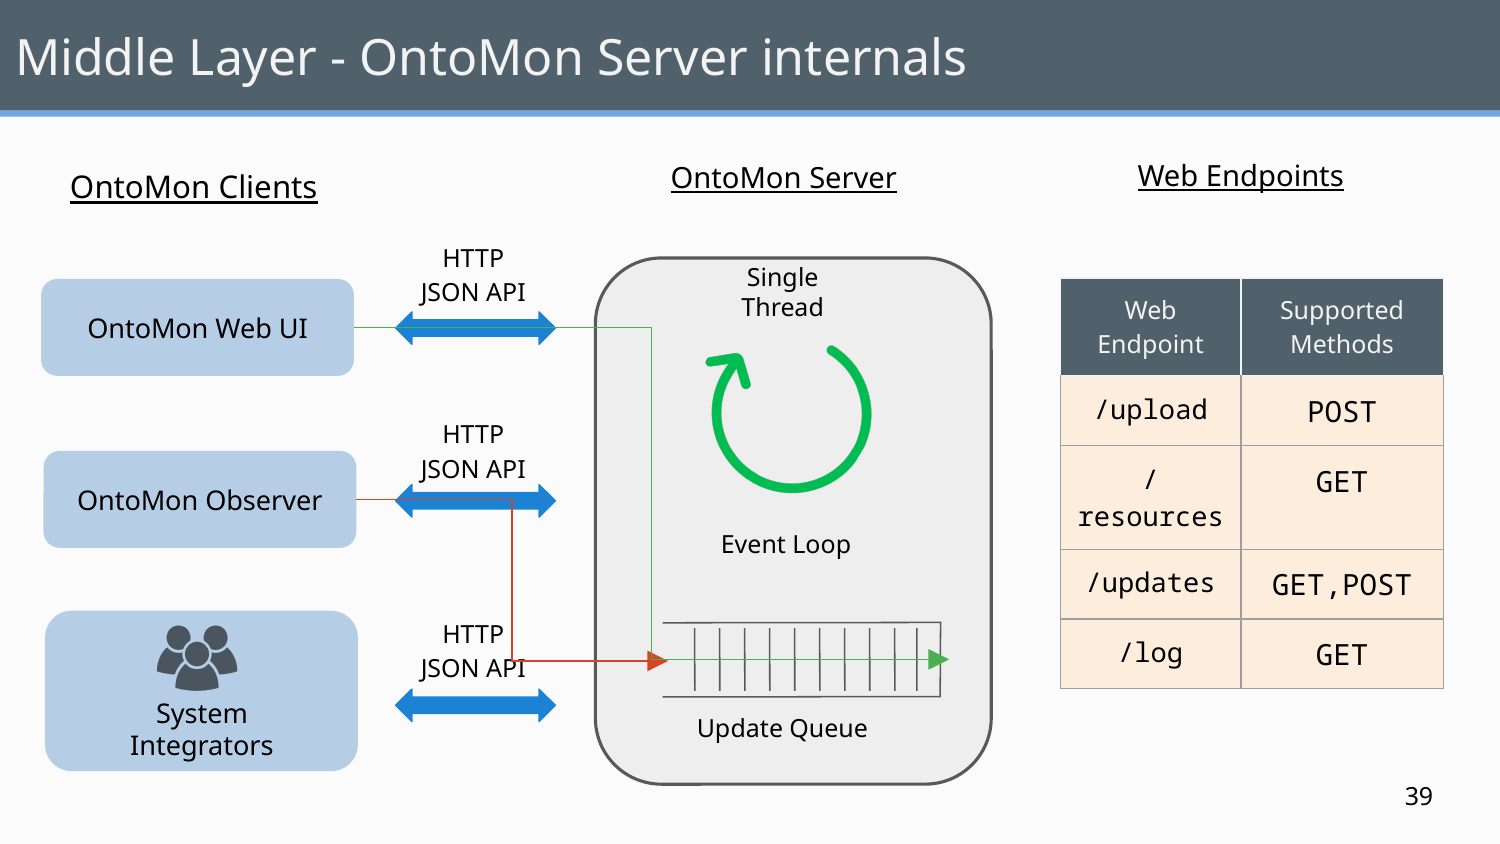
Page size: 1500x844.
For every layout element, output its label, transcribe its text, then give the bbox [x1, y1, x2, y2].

text_box OntoMon Web UI [41, 278, 354, 376]
text_box Update Queue [681, 707, 928, 763]
title Middle Layer - OntoMon Server internals [0, 0, 1500, 110]
table_header Supported Methods [1242, 279, 1443, 375]
table_cell GET,POST [1242, 550, 1443, 618]
table_cell /log [1061, 620, 1240, 688]
table_cell /resources [1061, 446, 1240, 549]
table_cell POST [1242, 377, 1443, 445]
table_header Web Endpoint [1061, 279, 1240, 375]
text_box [662, 668, 941, 698]
table_cell GET [1242, 620, 1443, 688]
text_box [44, 610, 359, 782]
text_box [393, 669, 556, 722]
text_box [393, 232, 556, 325]
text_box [657, 269, 908, 325]
slide_number ‹#› [1389, 764, 1480, 830]
text_box Web Endpoints [1099, 142, 1382, 208]
text_box [595, 257, 992, 785]
text_box OntoMon Clients [13, 144, 374, 223]
text_box OntoMon Observer [43, 450, 348, 548]
text_box OntoMon Server [655, 144, 938, 209]
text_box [353, 327, 950, 660]
table_cell /updates [1061, 550, 1240, 618]
table_cell /upload [1061, 377, 1240, 445]
text_box [0, 110, 1500, 117]
table_cell GET [1242, 446, 1443, 549]
